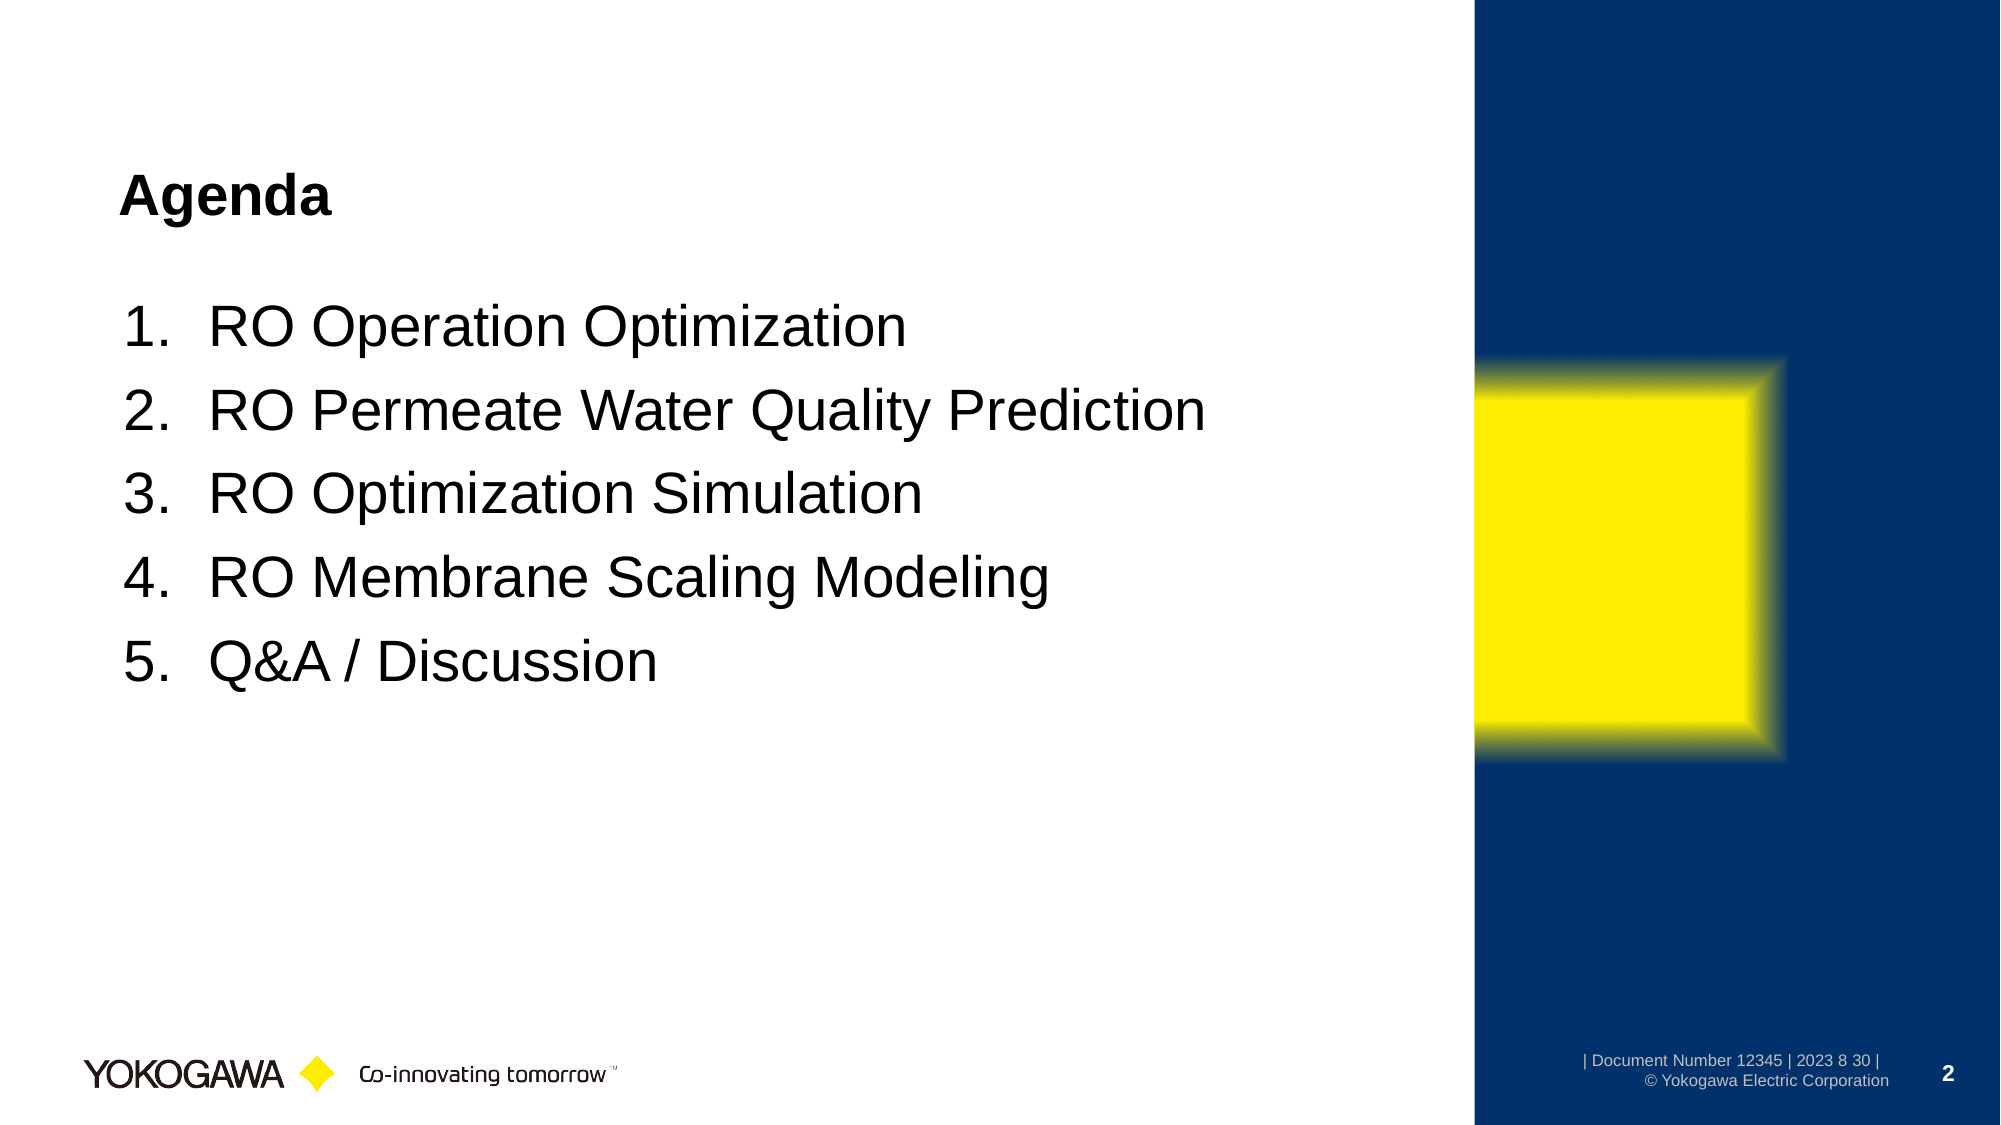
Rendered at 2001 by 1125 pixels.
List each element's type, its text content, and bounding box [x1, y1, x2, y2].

slide_number 2 [1904, 1042, 1970, 1103]
picture [1474, 288, 1856, 832]
list RO Operation Optimization RO Permeate Water Quality Prediction RO Optimization Simulation RO Membrane Scaling Modeling Q&A / Discussion [108, 288, 1425, 968]
picture [83, 1055, 617, 1093]
title Agenda [103, 148, 1426, 244]
